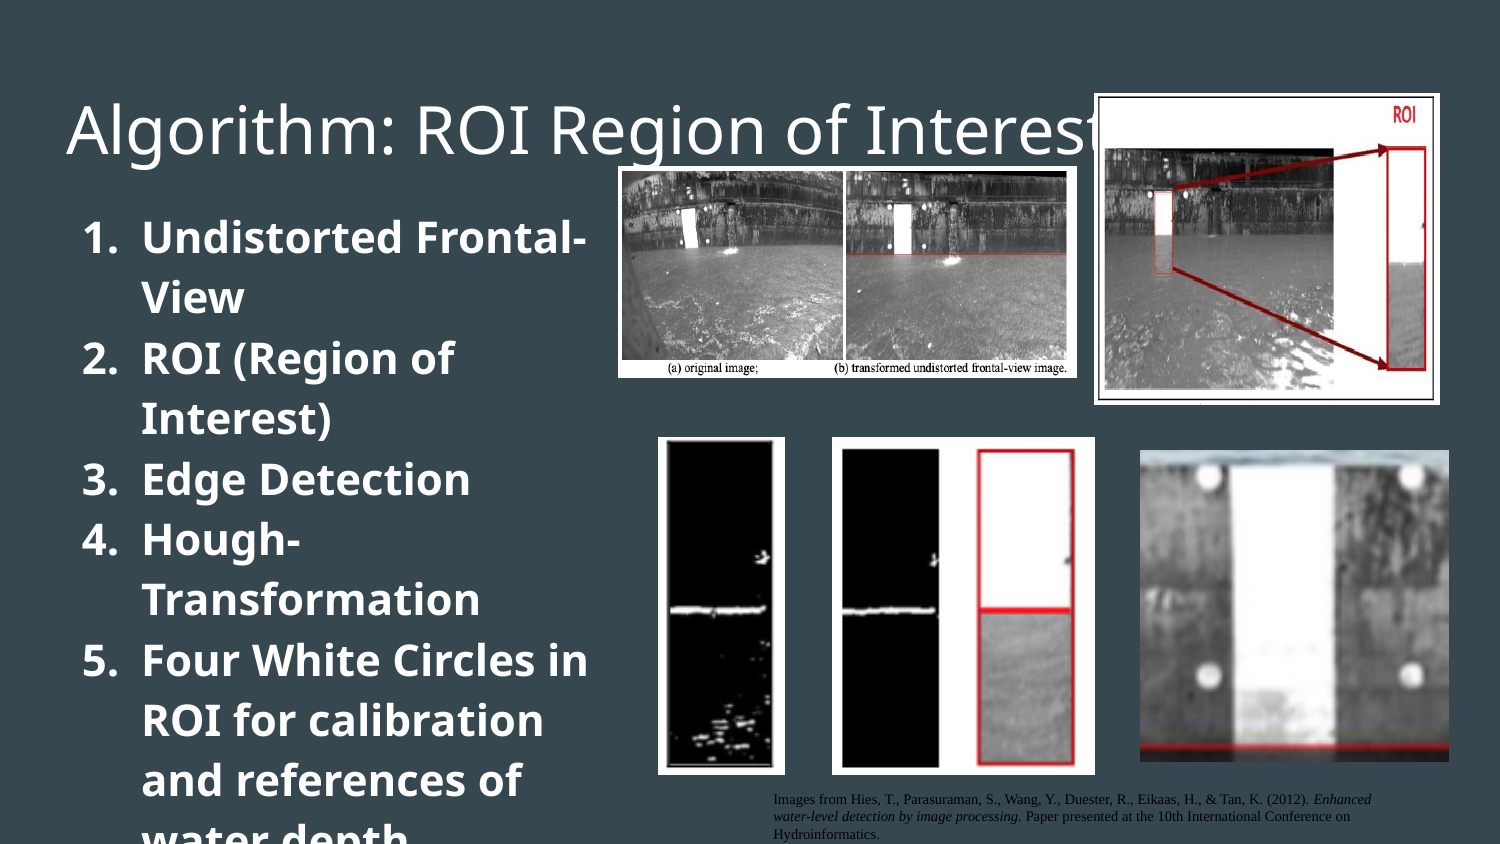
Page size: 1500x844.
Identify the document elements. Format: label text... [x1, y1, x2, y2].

title Algorithm: ROI Region of Interest [51, 72, 1449, 167]
text_box Images from Hies, T., Parasuraman, S., Wang, Y., Duester, R., Eikaas, H., & Tan, K. (2012). Enhanced water-level detection by image processing. Paper presented at the 10th International Conference on Hydroinformatics. [758, 774, 1422, 844]
list Undistorted Frontal-View ROI (Region of Interest) Edge Detection Hough-Transformation Four White Circles in ROI for calibration and references of water depth calculation [51, 186, 619, 775]
picture [658, 436, 785, 775]
picture [1140, 449, 1450, 762]
picture [1093, 92, 1440, 405]
picture [617, 166, 1077, 378]
picture [832, 436, 1095, 775]
